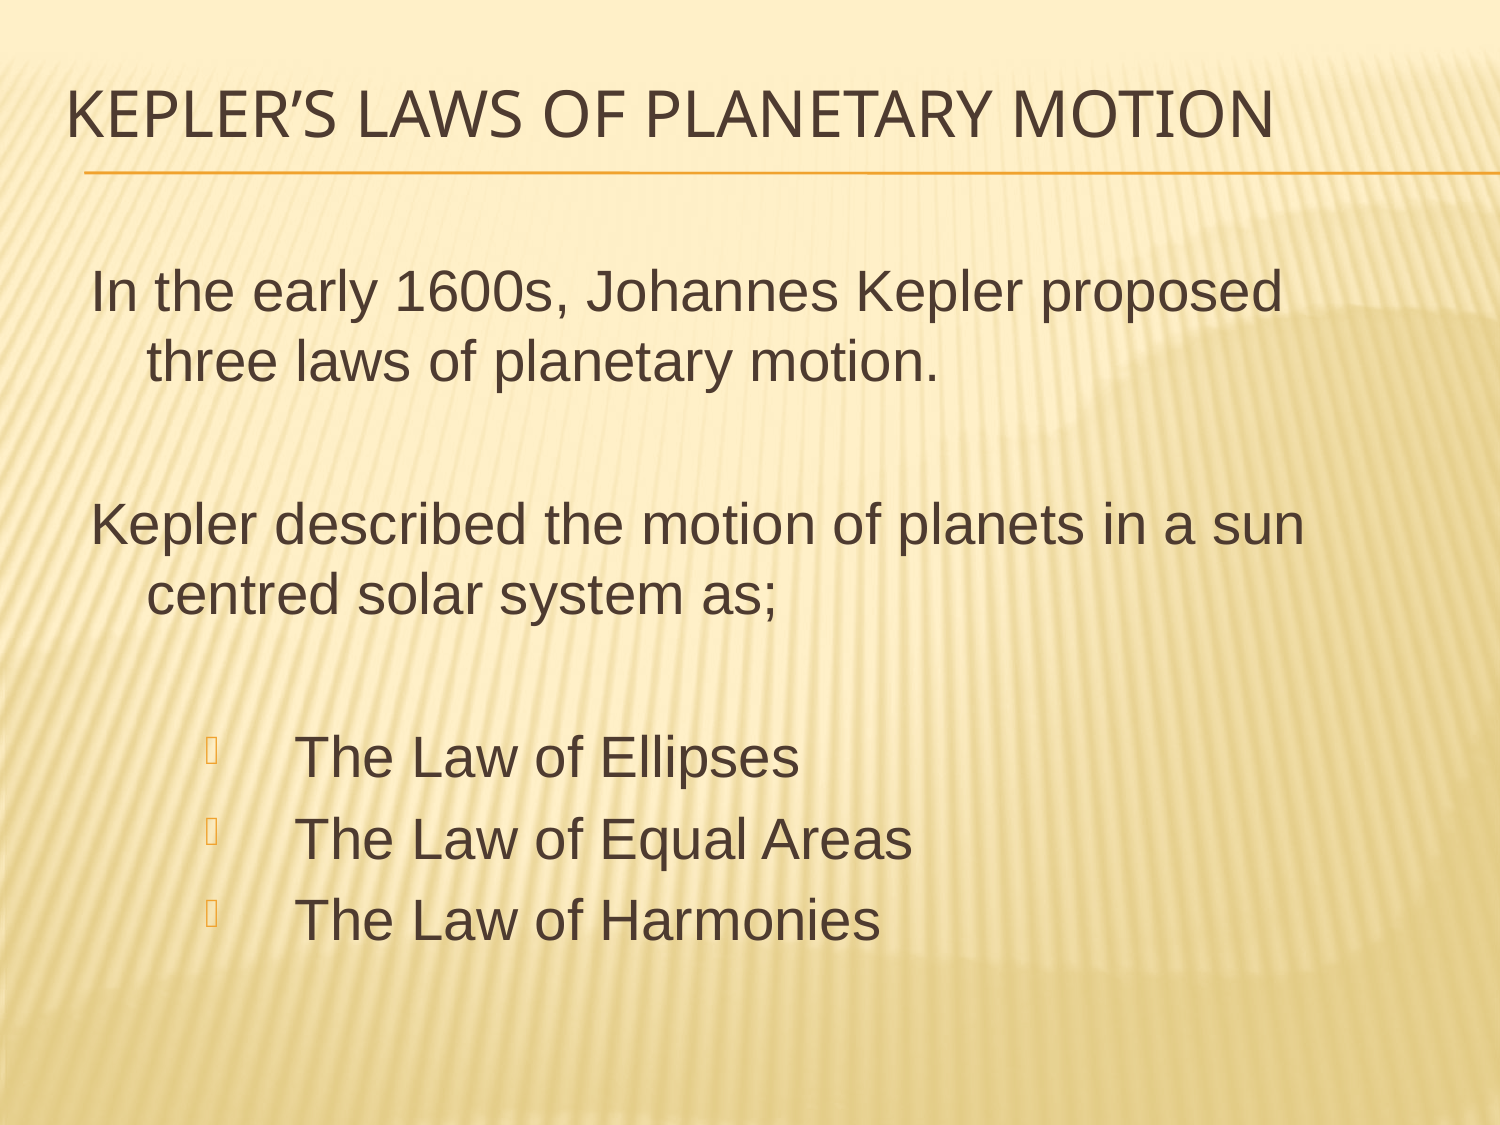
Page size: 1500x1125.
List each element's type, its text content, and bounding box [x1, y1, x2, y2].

title Kepler’s Laws of Planetary Motion [50, 42, 1475, 181]
list In the early 1600s, Johannes Kepler proposed three laws of planetary motion. Kepler described the motion of planets in a sun centred solar system as; The Law of Ellipses The Law of Equal Areas The Law of Harmonies [74, 245, 1426, 1091]
